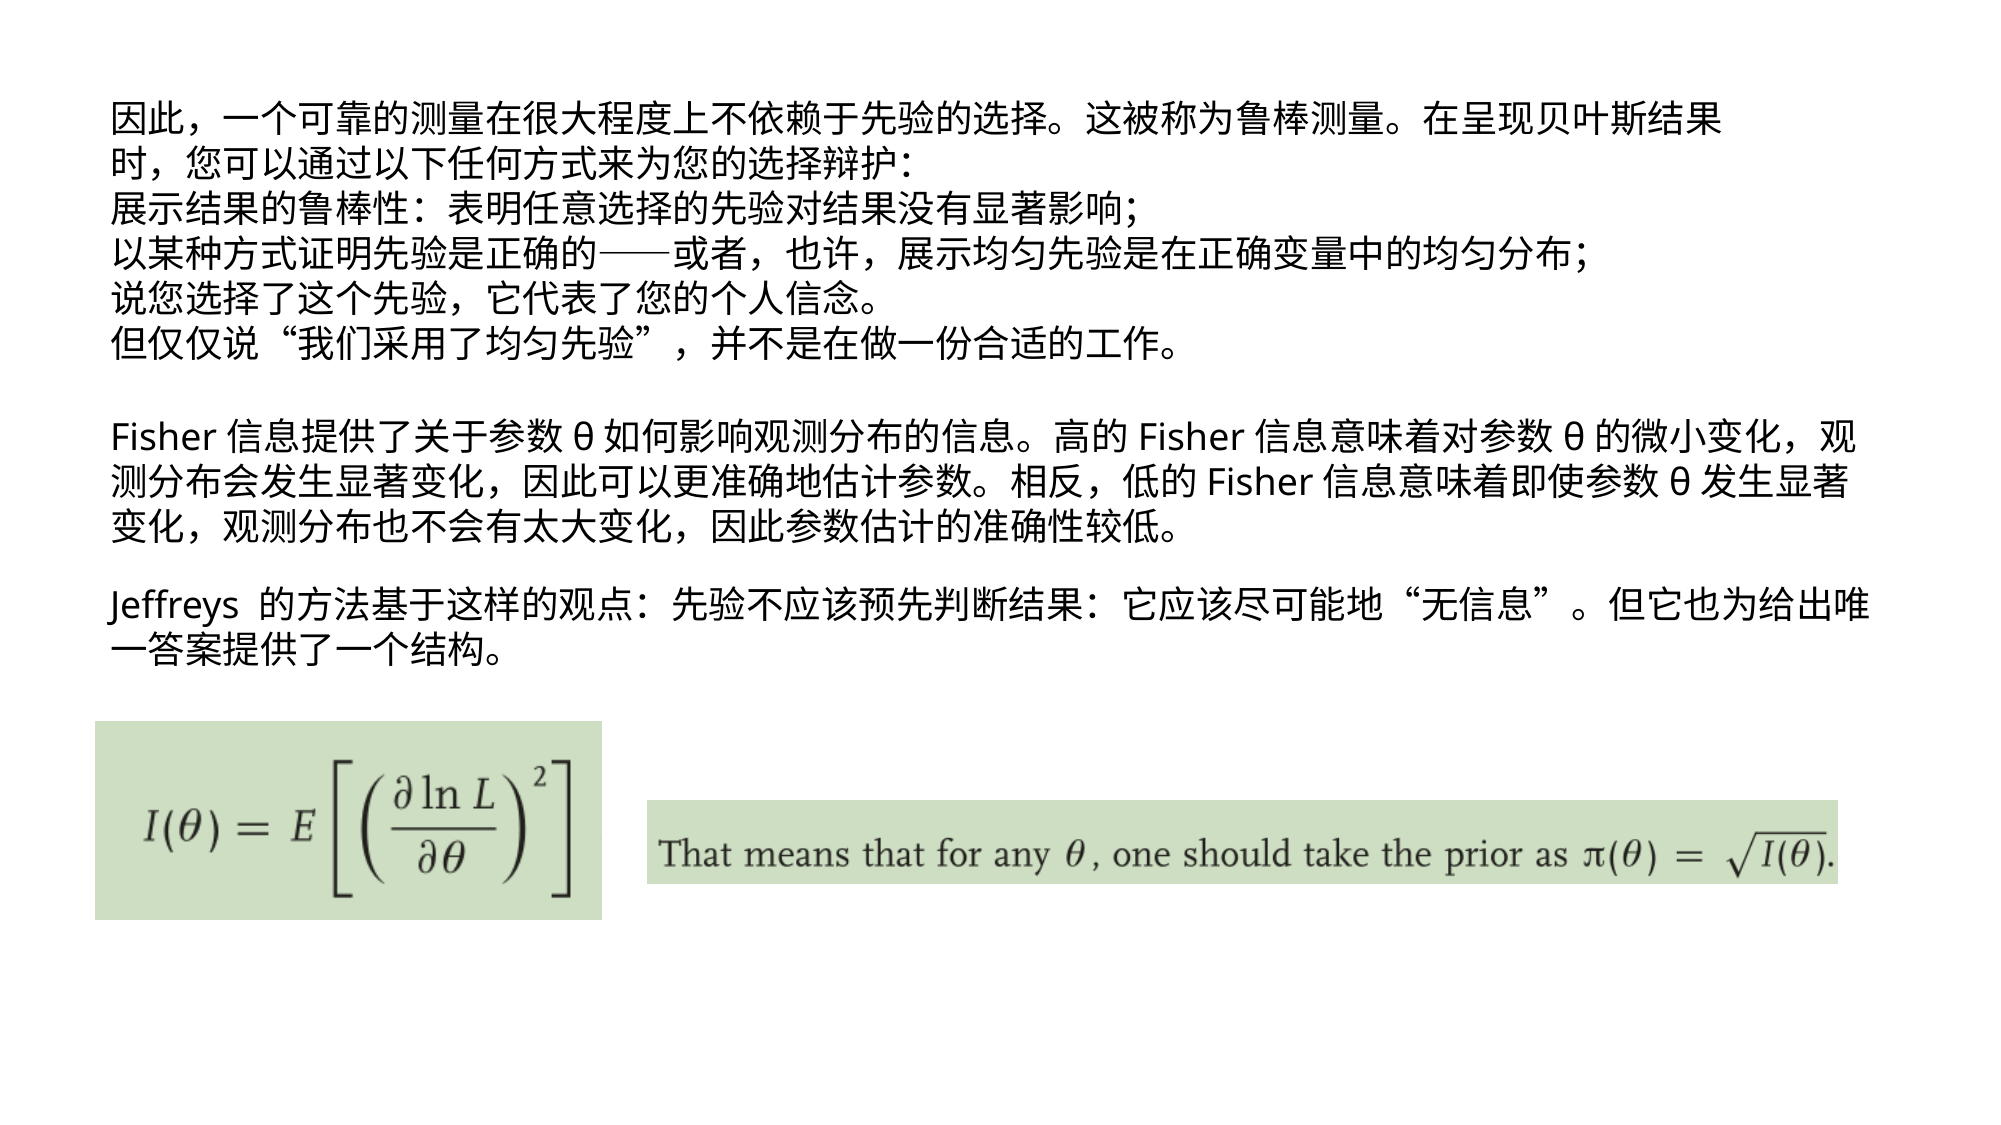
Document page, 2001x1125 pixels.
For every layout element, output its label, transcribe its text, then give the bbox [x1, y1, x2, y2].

picture [95, 721, 602, 920]
text_box Fisher信息提供了关于参数θ如何影响观测分布的信息。高的Fisher信息意味着对参数θ的微小变化，观测分布会发生显著变化，因此可以更准确地估计参数。相反，低的Fisher信息意味着即使参数θ发生显著变化，观测分布也不会有太大变化，因此参数估计的准确性较低。 [95, 405, 1893, 555]
picture [647, 800, 1838, 884]
text_box Jeffreys 的方法基于这样的观点：先验不应该预先判断结果：它应该尽可能地“无信息”。但它也为给出唯一答案提供了一个结构。 [95, 574, 1916, 679]
text_box 因此，一个可靠的测量在很大程度上不依赖于先验的选择。这被称为鲁棒测量。在呈现贝叶斯结果时，您可以通过以下任何方式来为您的选择辩护： 展示结果的鲁棒性：表明任意选择的先验对结果没有显著影响； 以某种方式证明先验是正确的——或者，也许，展示均匀先验是在正确变量中的均匀分布； 说您选择了这个先验，它代表了您的个人信念。 但仅仅说“我们采用了均匀先验”，并不是在做一份合适的工作。 [95, 87, 1753, 373]
